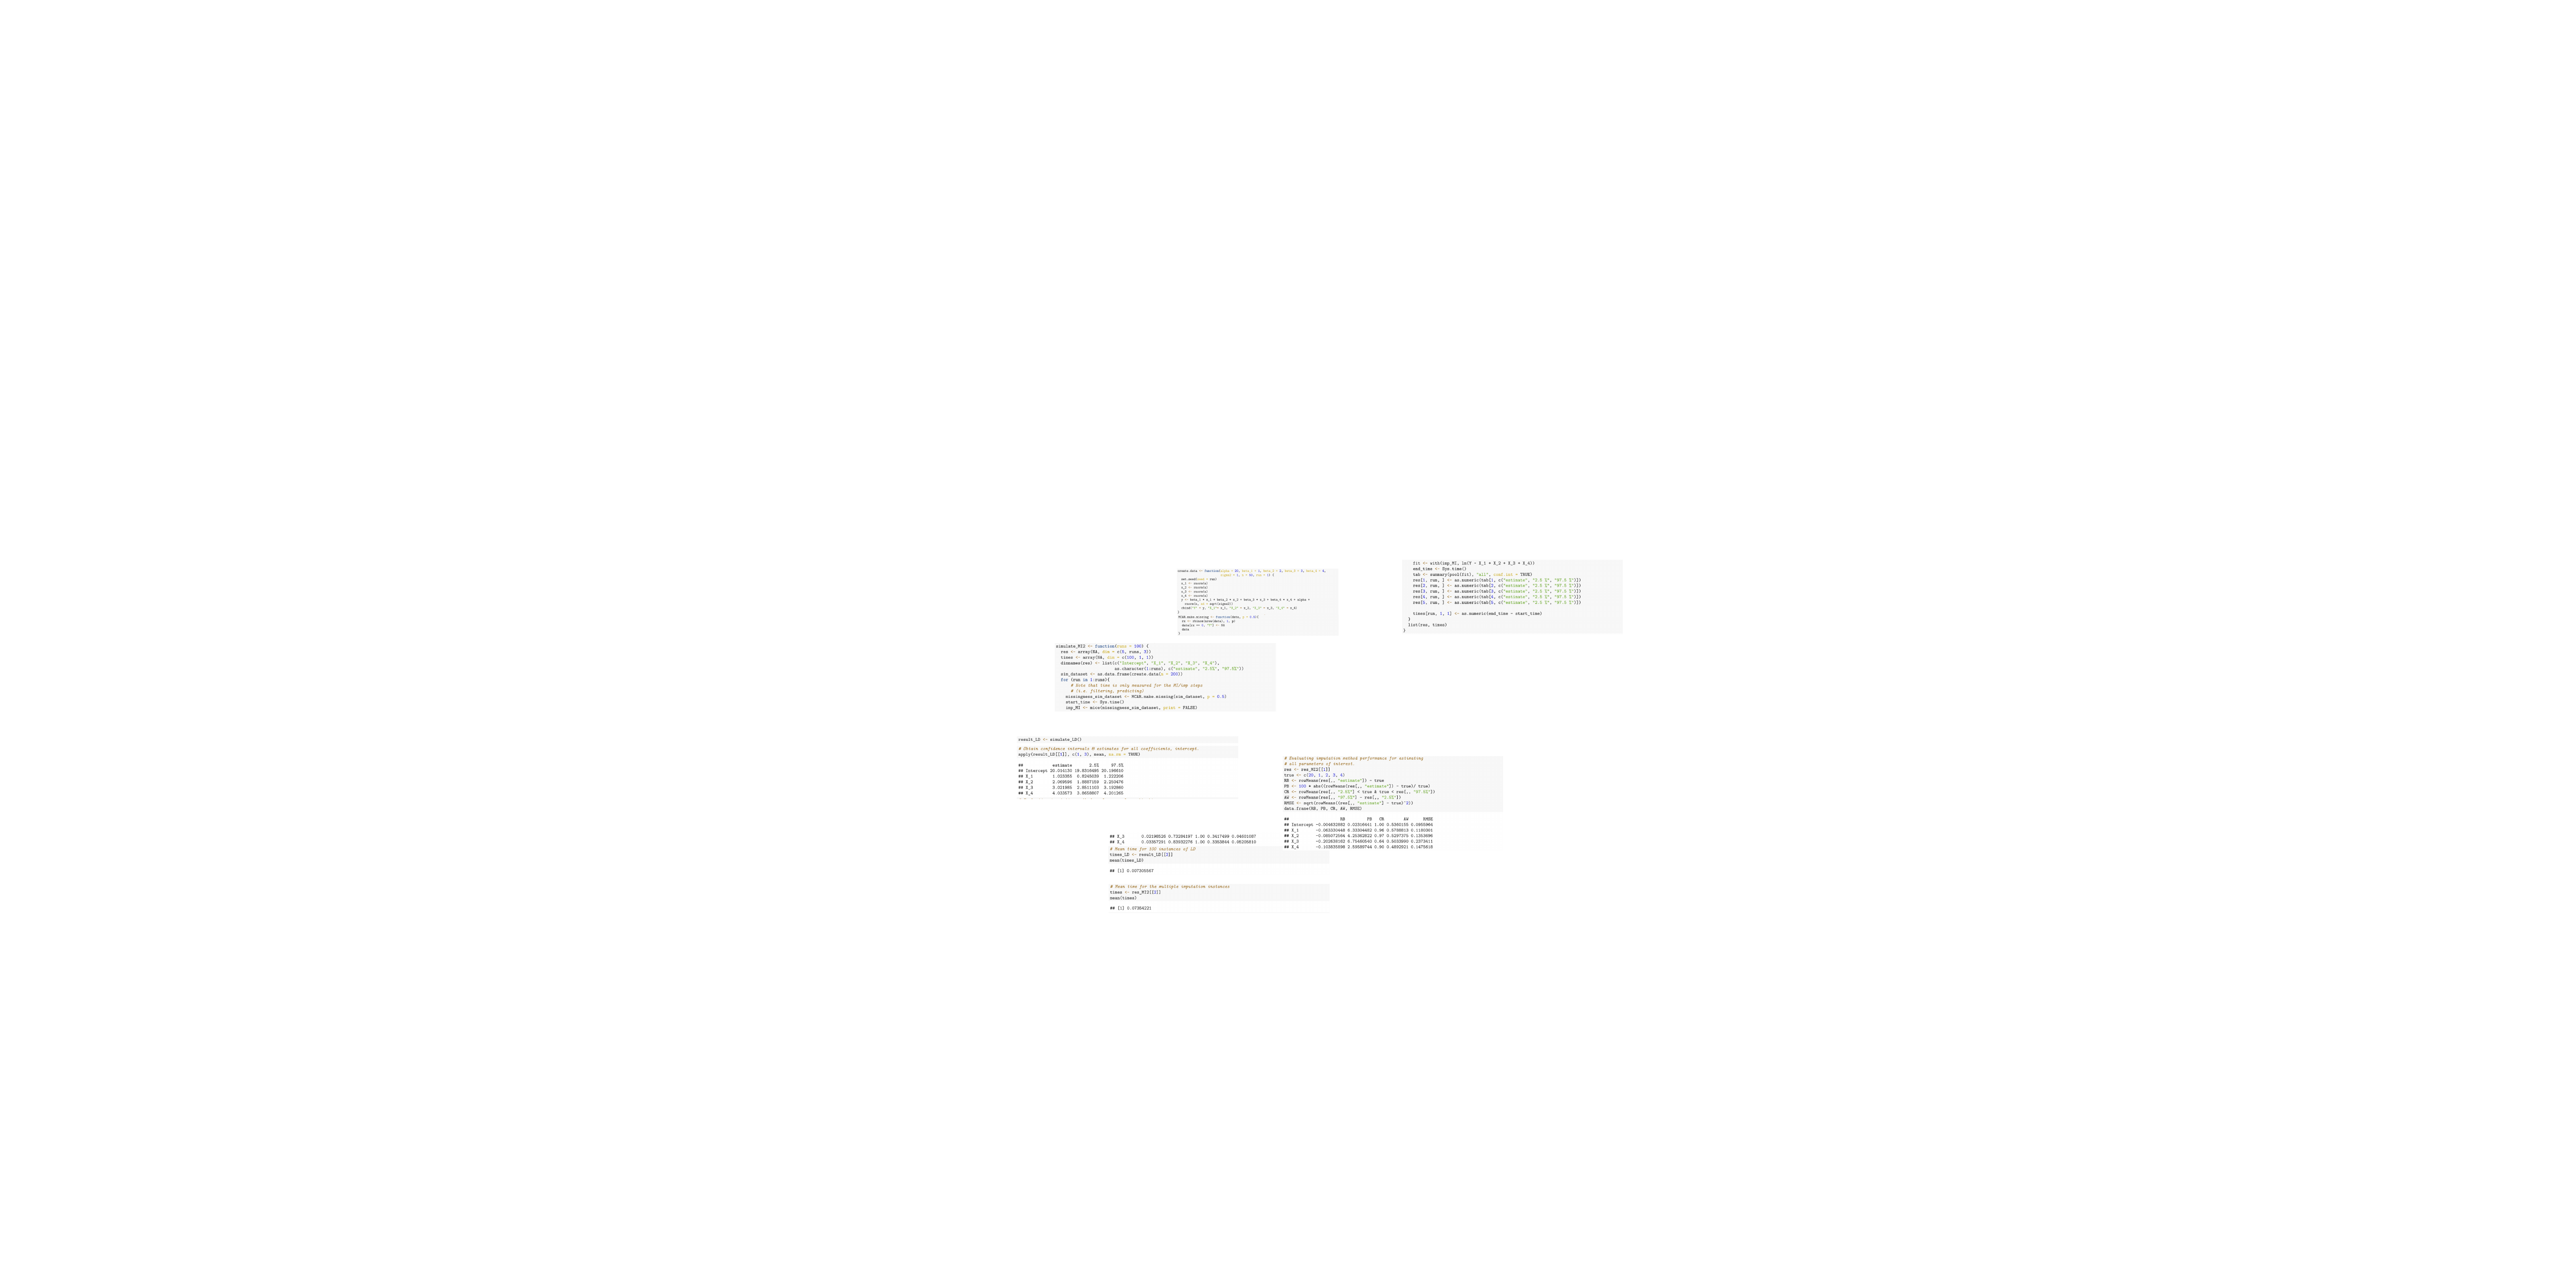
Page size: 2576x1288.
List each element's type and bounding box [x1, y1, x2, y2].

picture [1402, 559, 1623, 635]
picture [1177, 569, 1339, 636]
picture [1108, 756, 1503, 875]
picture [1055, 643, 1278, 712]
picture [1109, 884, 1330, 913]
picture [1017, 736, 1238, 799]
